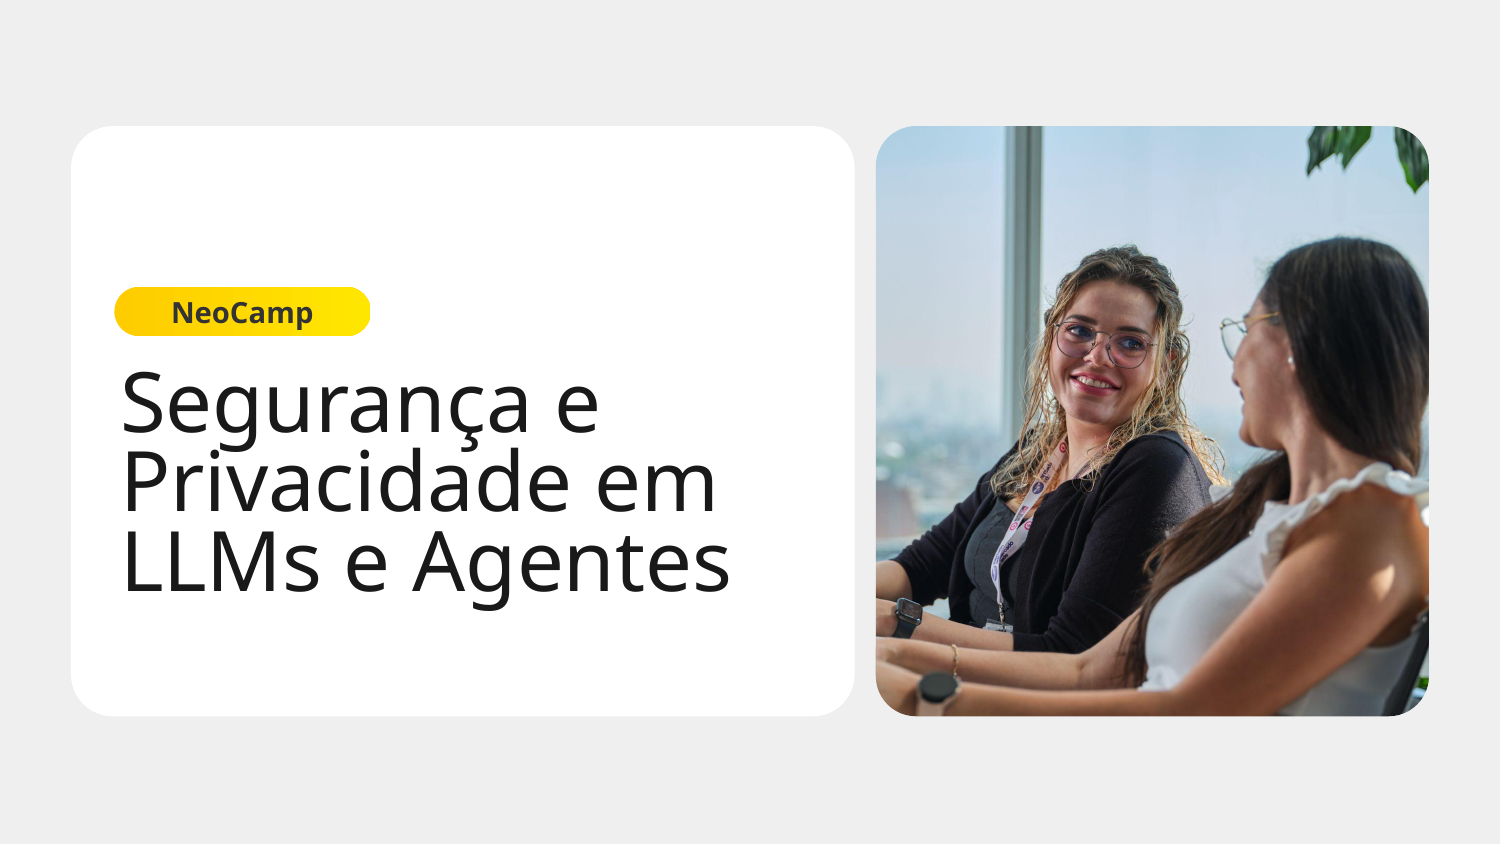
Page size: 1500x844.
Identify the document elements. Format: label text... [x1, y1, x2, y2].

picture [875, 125, 1430, 717]
text_box Segurança e Privacidade em LLMs e Agentes [105, 353, 821, 547]
text_box [70, 126, 855, 717]
text_box NeoCamp [114, 286, 371, 337]
